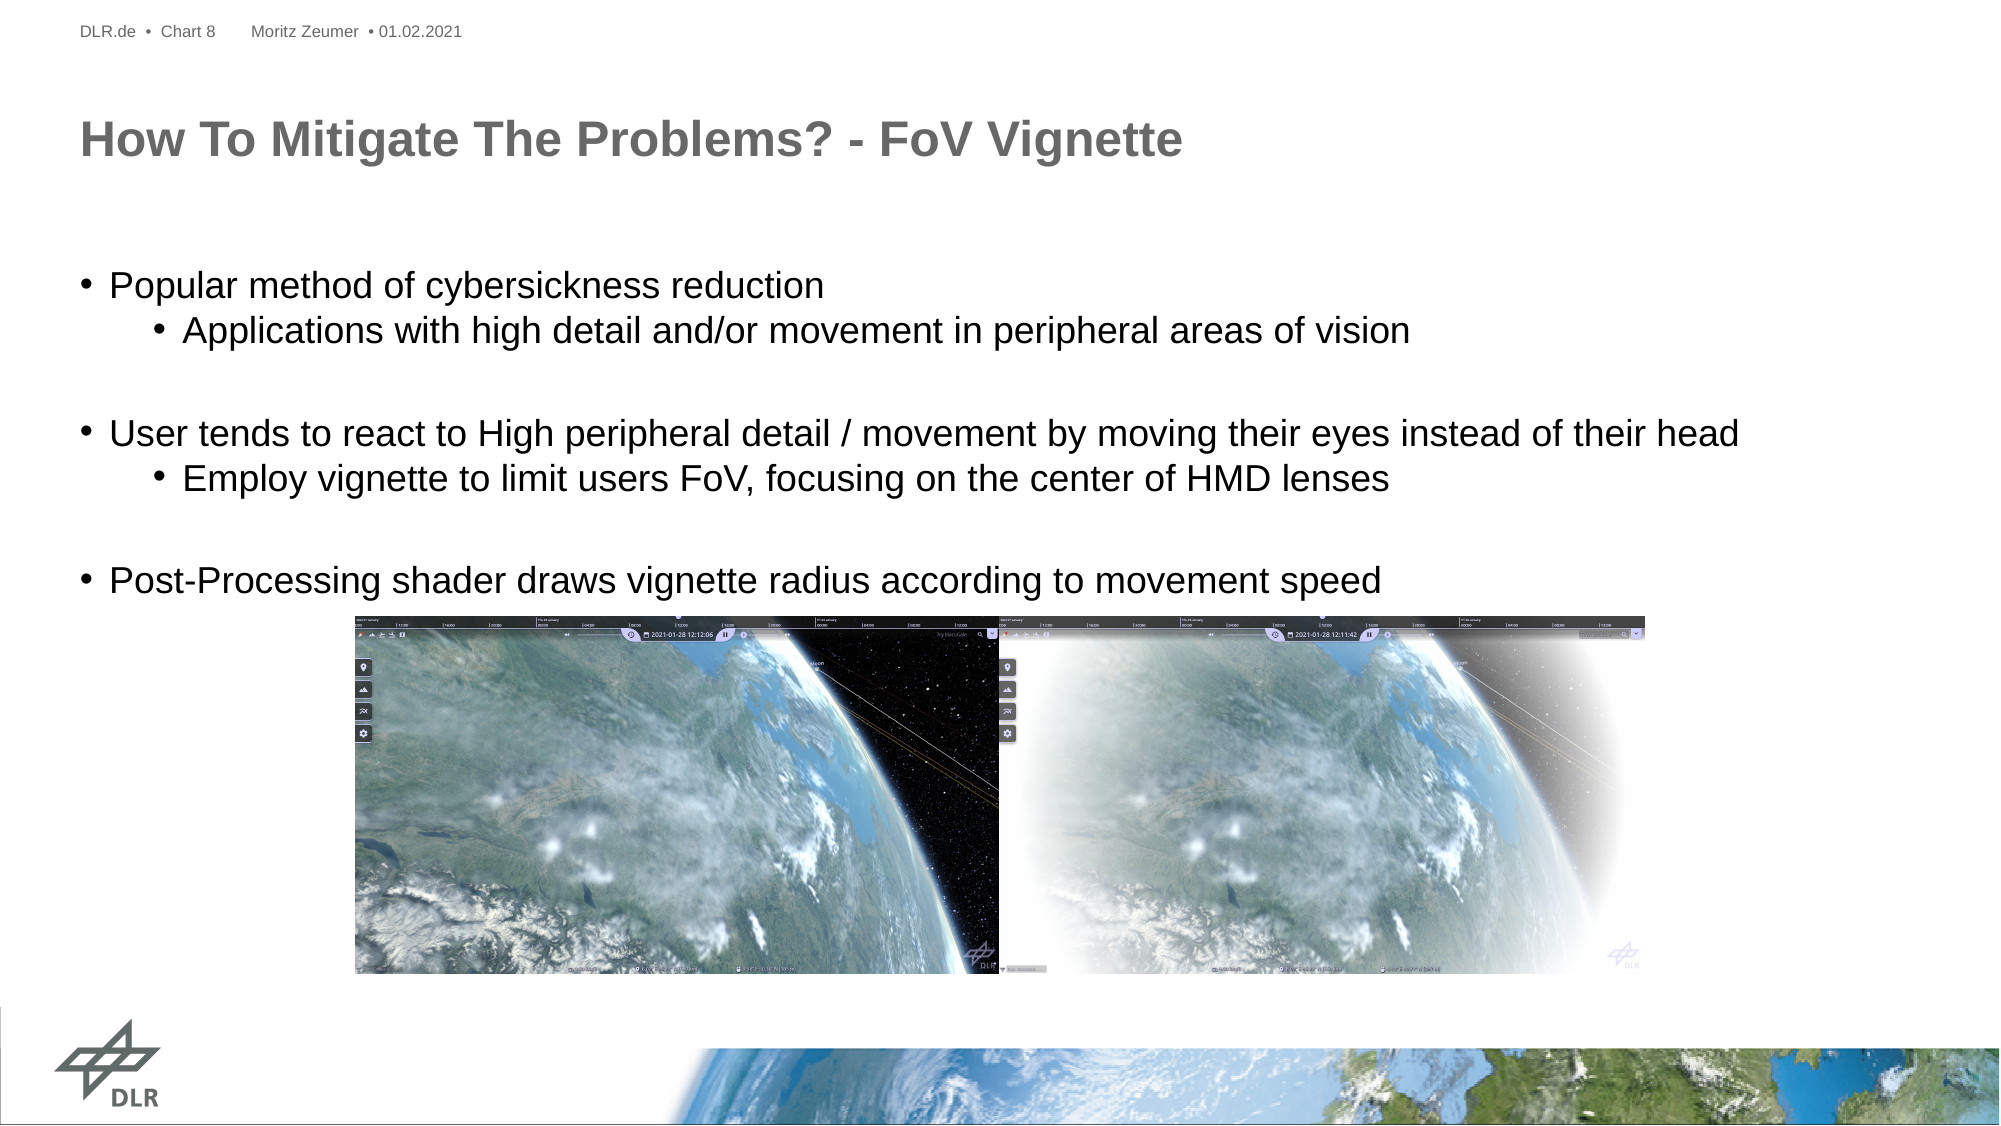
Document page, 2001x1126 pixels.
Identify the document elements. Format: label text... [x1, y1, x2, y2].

list Popular method of cybersickness reduction Applications with high detail and/or movement in peripheral areas of vision User tends to react to High peripheral detail / movement by moving their eyes instead of their head Employ vignette to limit users FoV, focusing on the center of HMD lenses Post-Processing shader draws vignette radius according to movement speed [79, 261, 1921, 973]
title How To Mitigate The Problems? - FoV Vignette [79, 106, 1921, 228]
picture [354, 616, 1646, 974]
slide_number DLR.de • Chart 8 [79, 20, 251, 45]
footer Moritz Zeumer • 01.02.2021 [251, 20, 1921, 45]
picture [0, 1007, 2000, 1125]
